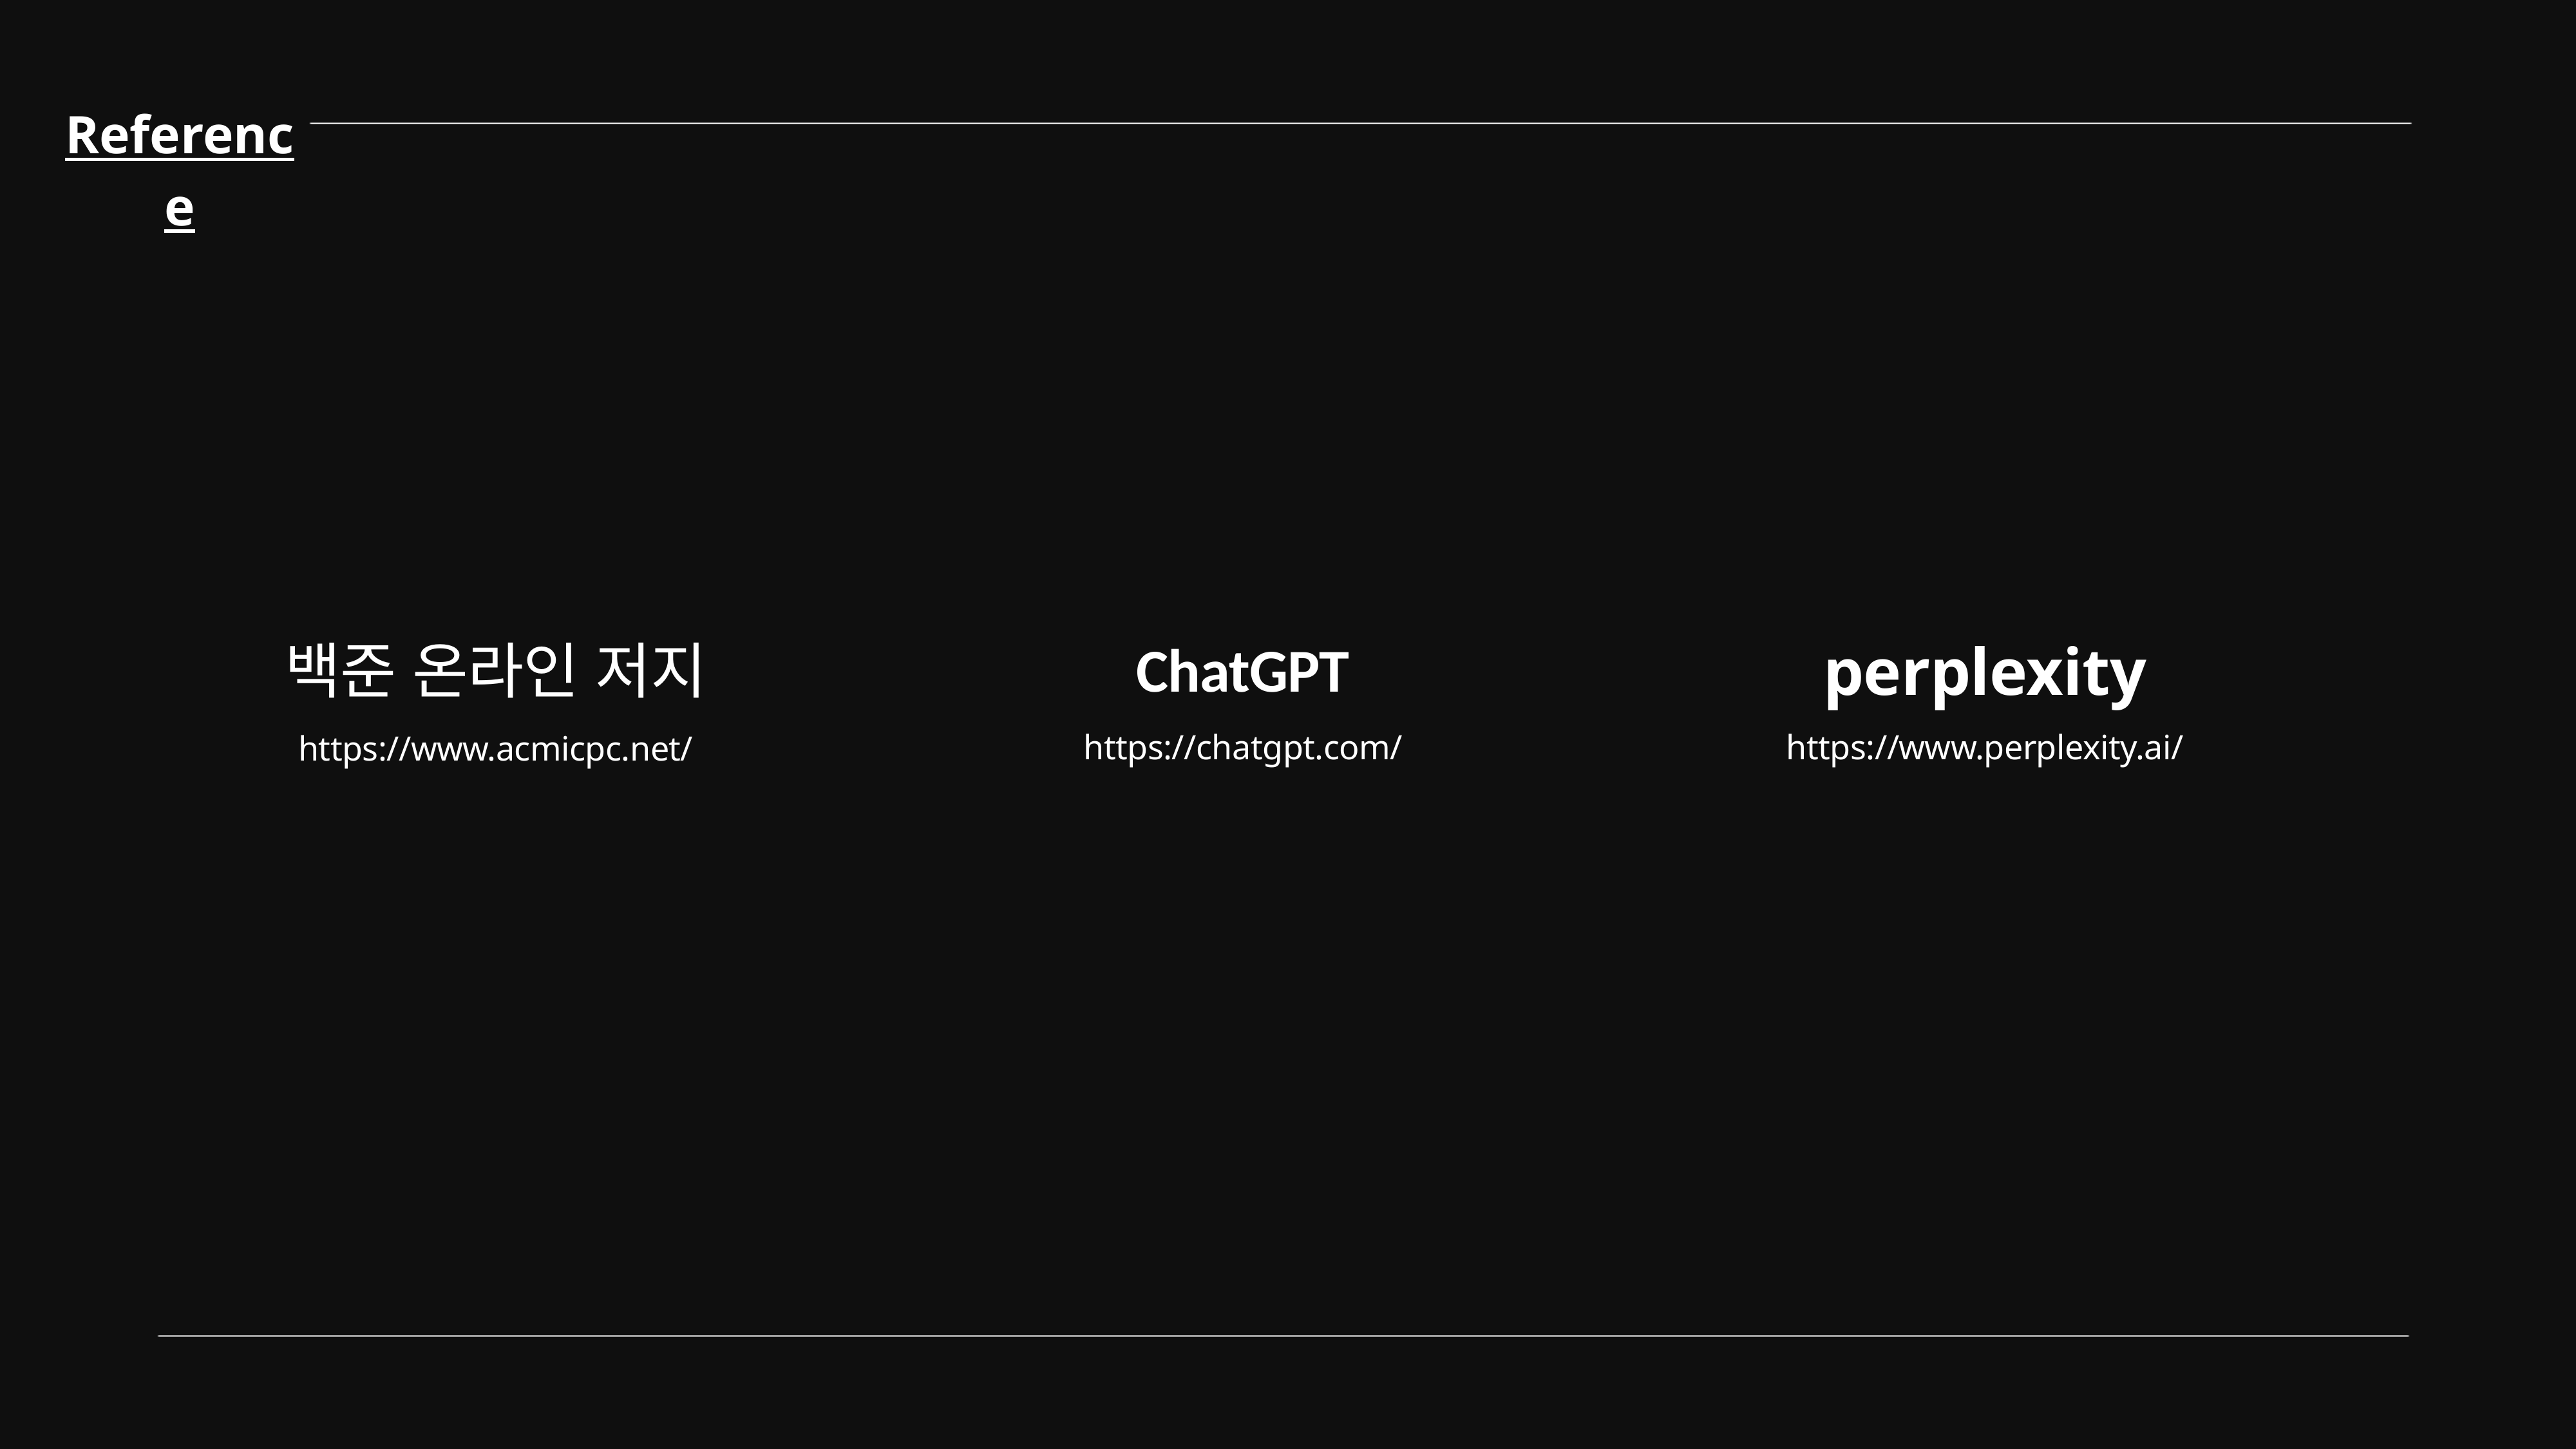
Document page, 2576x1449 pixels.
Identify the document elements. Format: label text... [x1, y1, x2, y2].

text_box ChatGPT [981, 628, 1504, 713]
text_box 백준 온라인 저지 [234, 629, 757, 714]
picture [155, 1334, 2413, 1338]
text_box Reference [45, 87, 314, 160]
text_box https://www.acmicpc.net/ [238, 726, 753, 773]
text_box https://www.perplexity.ai/ [1728, 724, 2242, 772]
text_box https://chatgpt.com/ [986, 724, 1501, 772]
picture [307, 122, 2416, 125]
text_box perplexity [1724, 628, 2246, 713]
